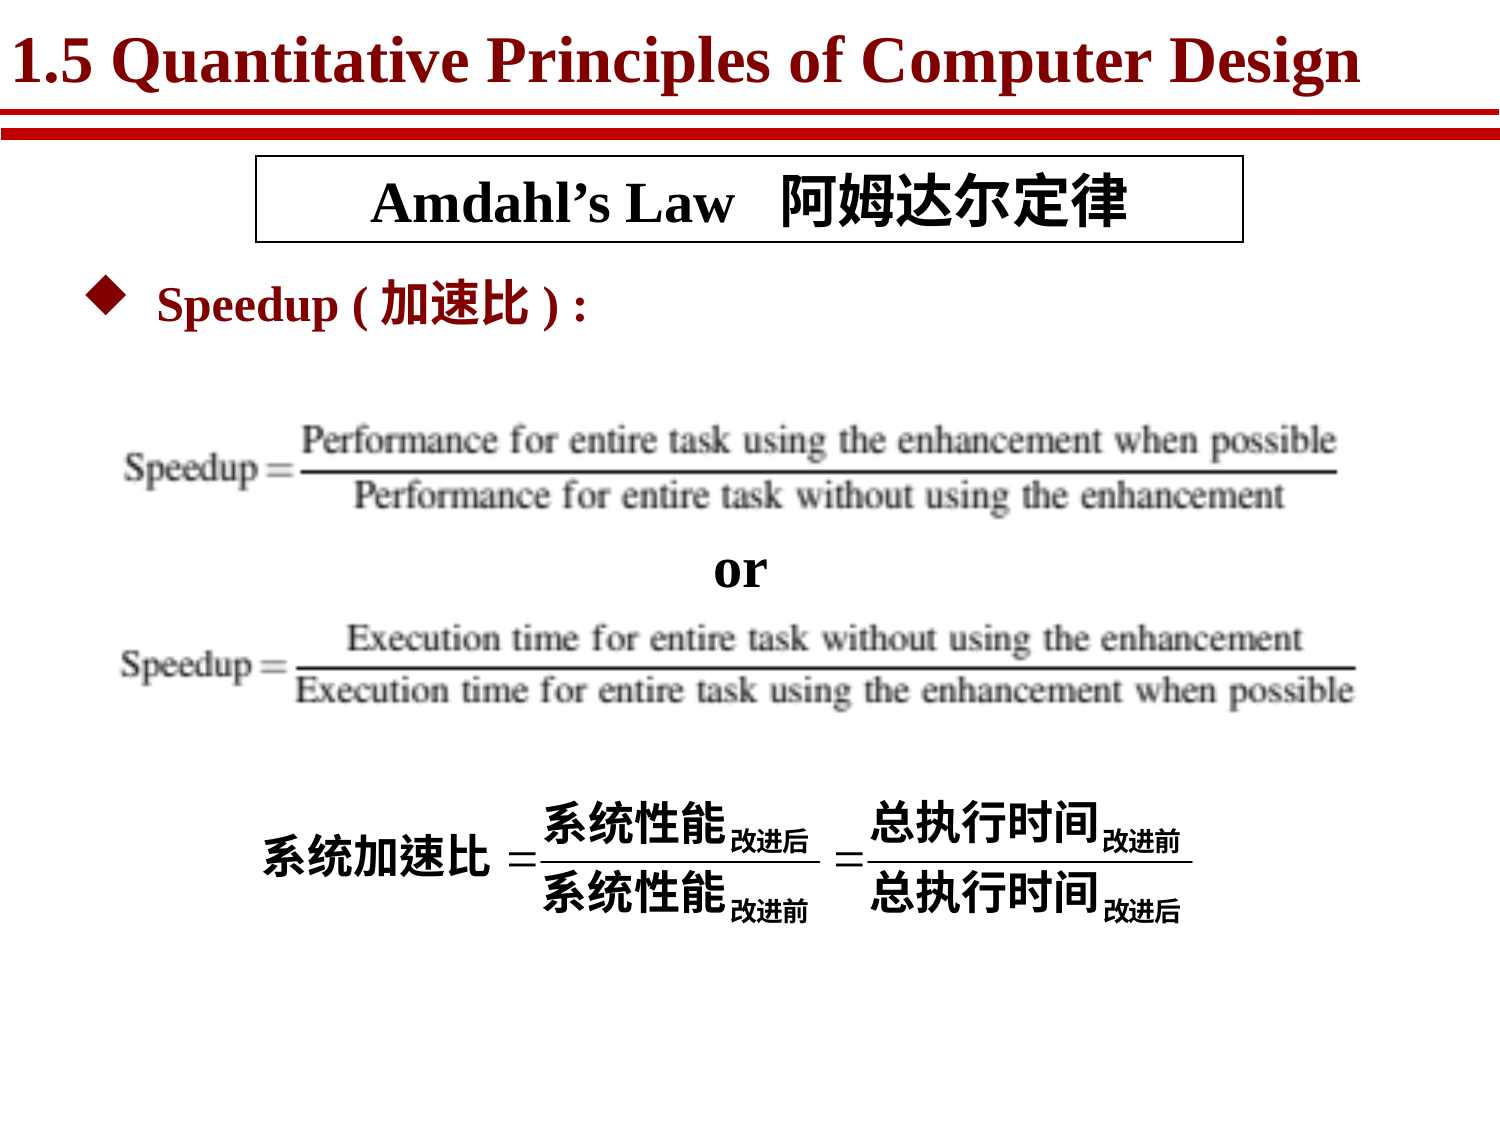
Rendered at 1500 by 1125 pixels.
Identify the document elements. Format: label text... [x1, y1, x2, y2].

text_box or [698, 538, 784, 601]
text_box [0, 111, 1500, 135]
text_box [255, 792, 1201, 936]
picture [116, 603, 1383, 762]
title 1.5 Quantitative Principles of Computer Design [0, 23, 1411, 102]
text_box Amdahl’s Law 阿姆达尔定律 [256, 156, 1243, 242]
text_box Speedup (加速比) : [66, 264, 1433, 340]
picture [111, 399, 1378, 530]
